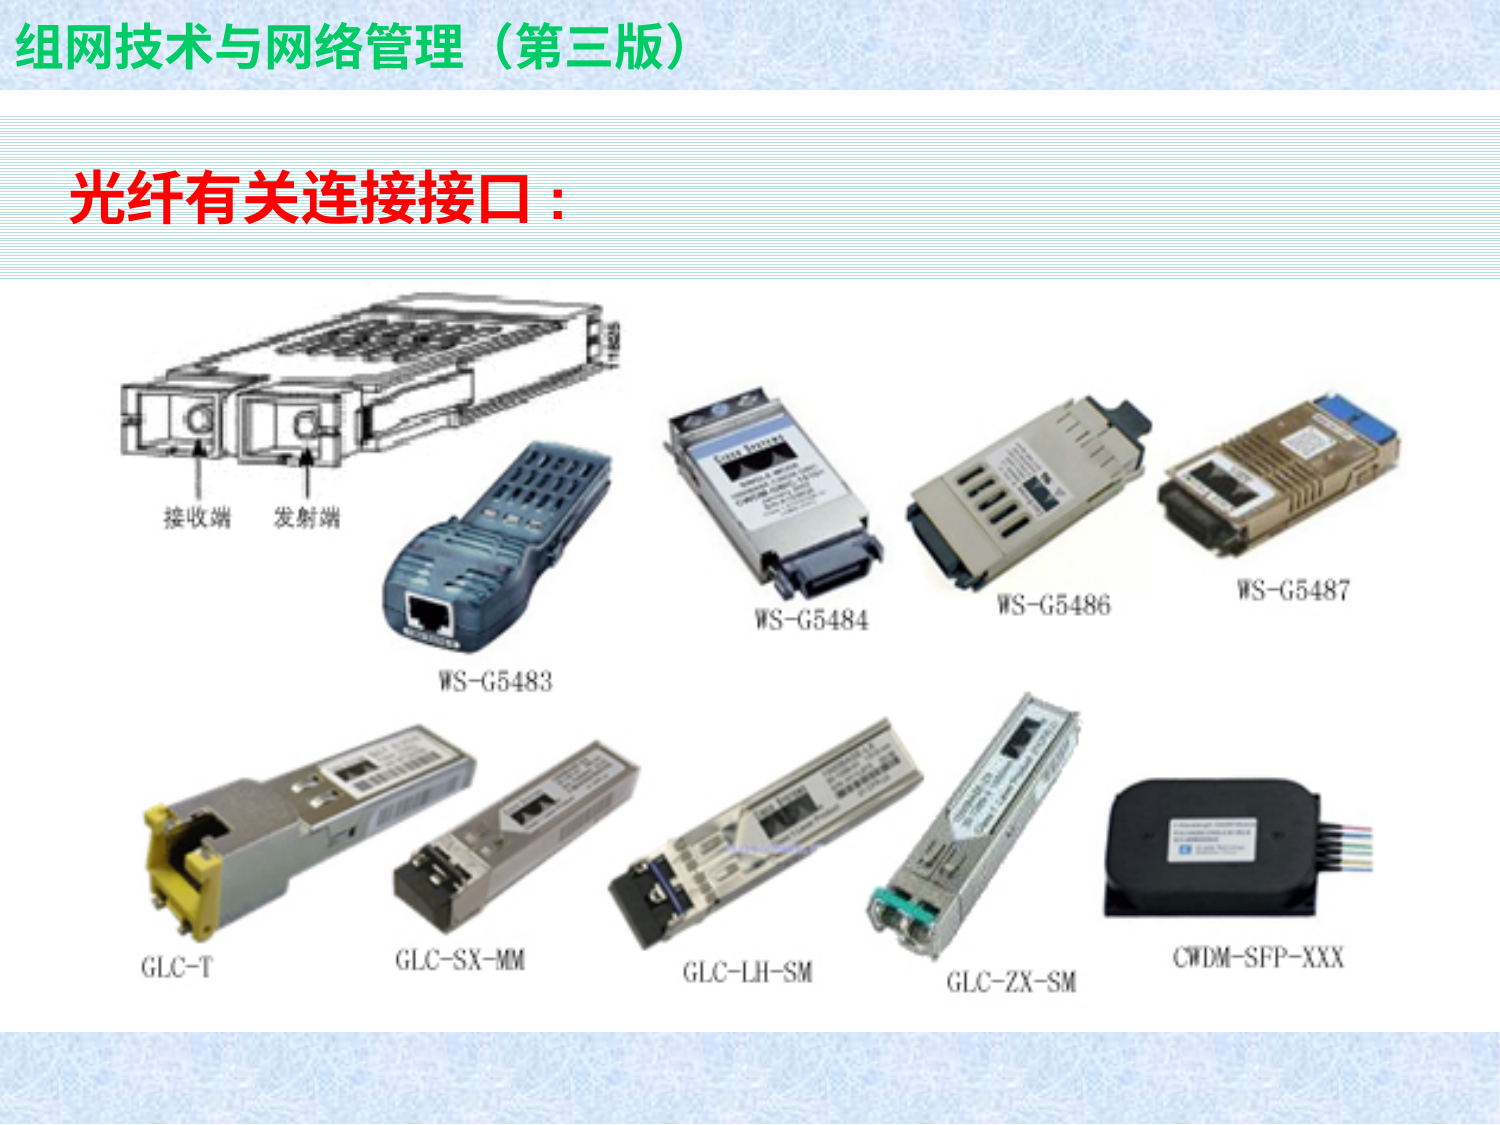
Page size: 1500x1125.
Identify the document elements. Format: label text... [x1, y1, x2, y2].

picture [100, 280, 1407, 1020]
title 光纤有关连接接口: [52, 124, 1404, 268]
picture [0, 0, 1500, 90]
picture [0, 1032, 1500, 1124]
